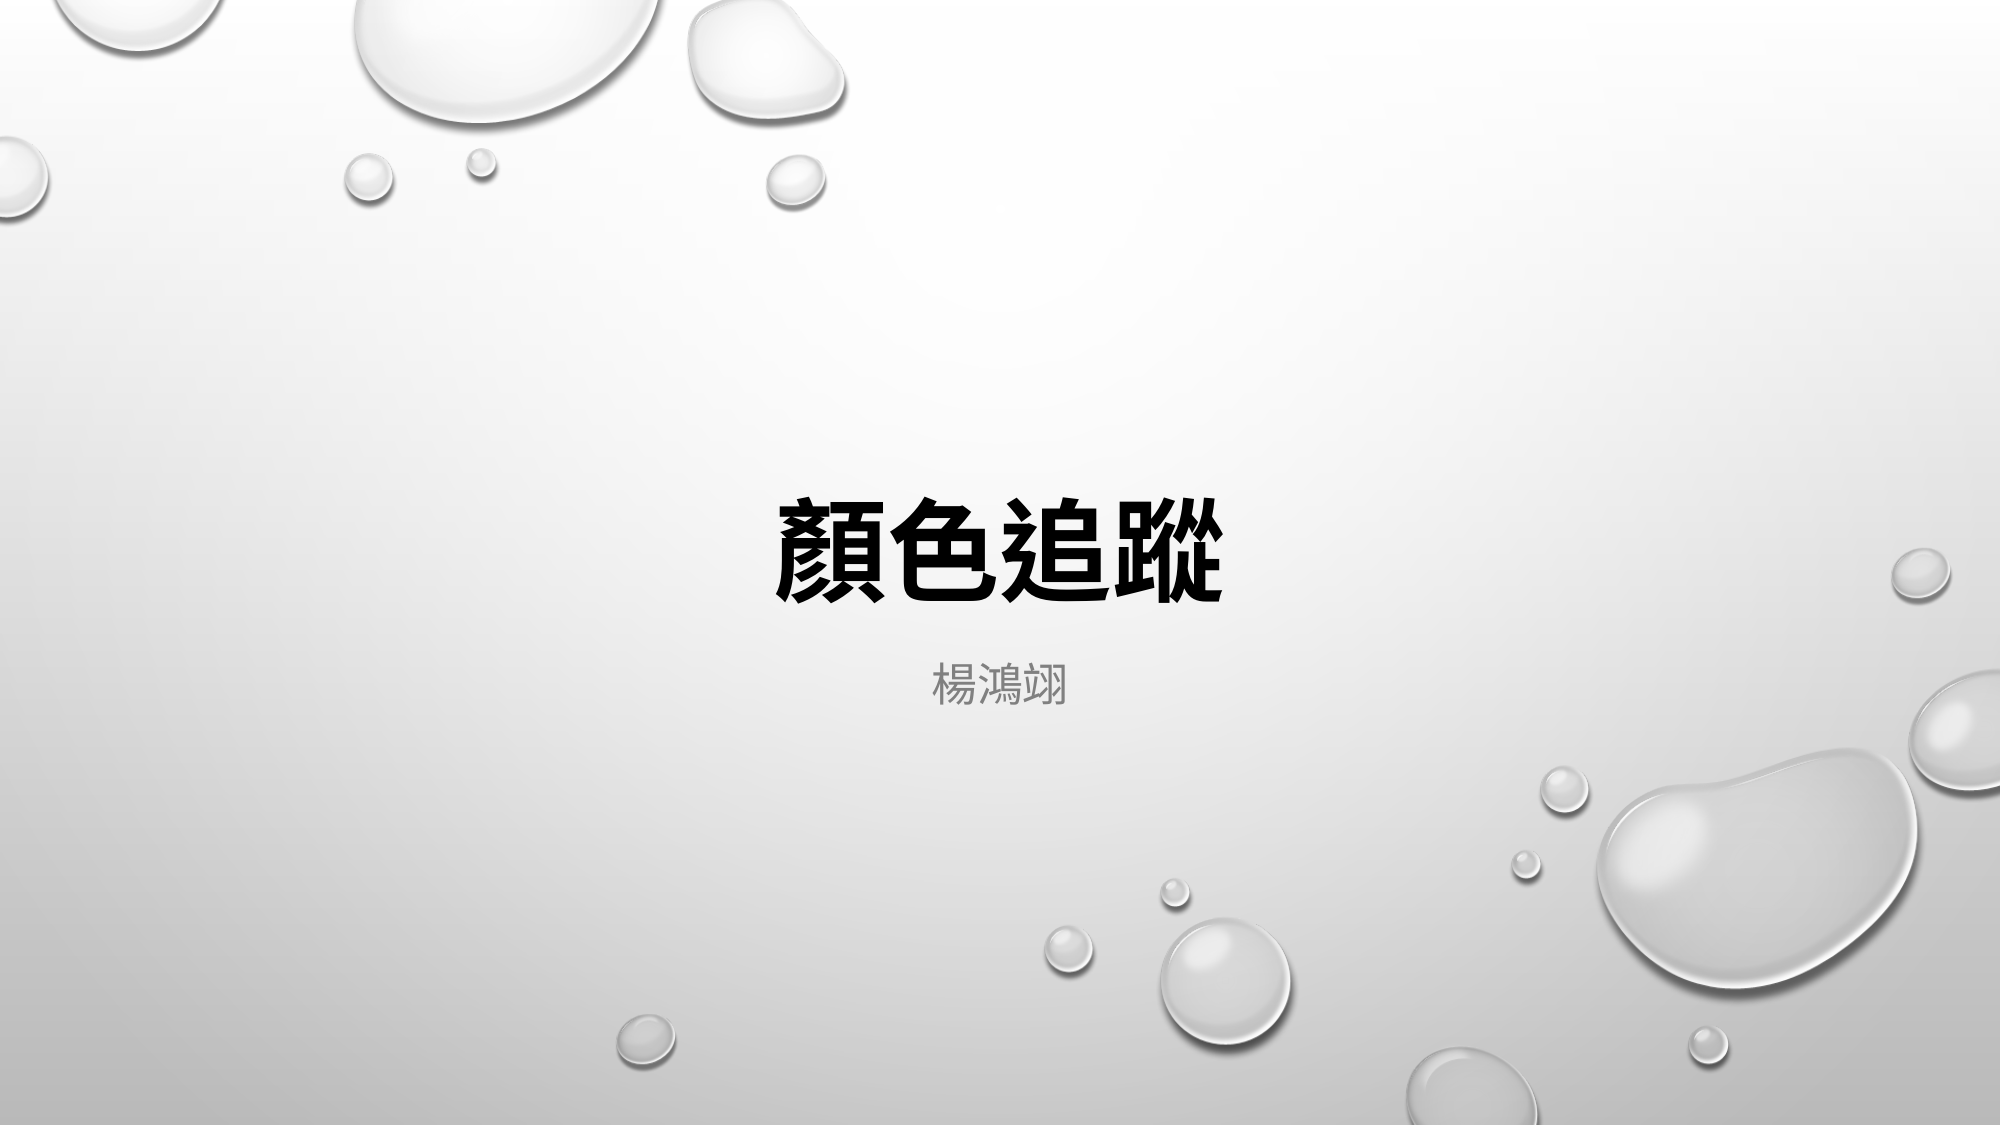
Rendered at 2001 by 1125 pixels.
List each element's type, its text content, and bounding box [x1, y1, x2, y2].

title 顏色追蹤 [287, 213, 1713, 625]
picture [0, 0, 2000, 1125]
subtitle 楊鴻翊 [287, 637, 1713, 863]
